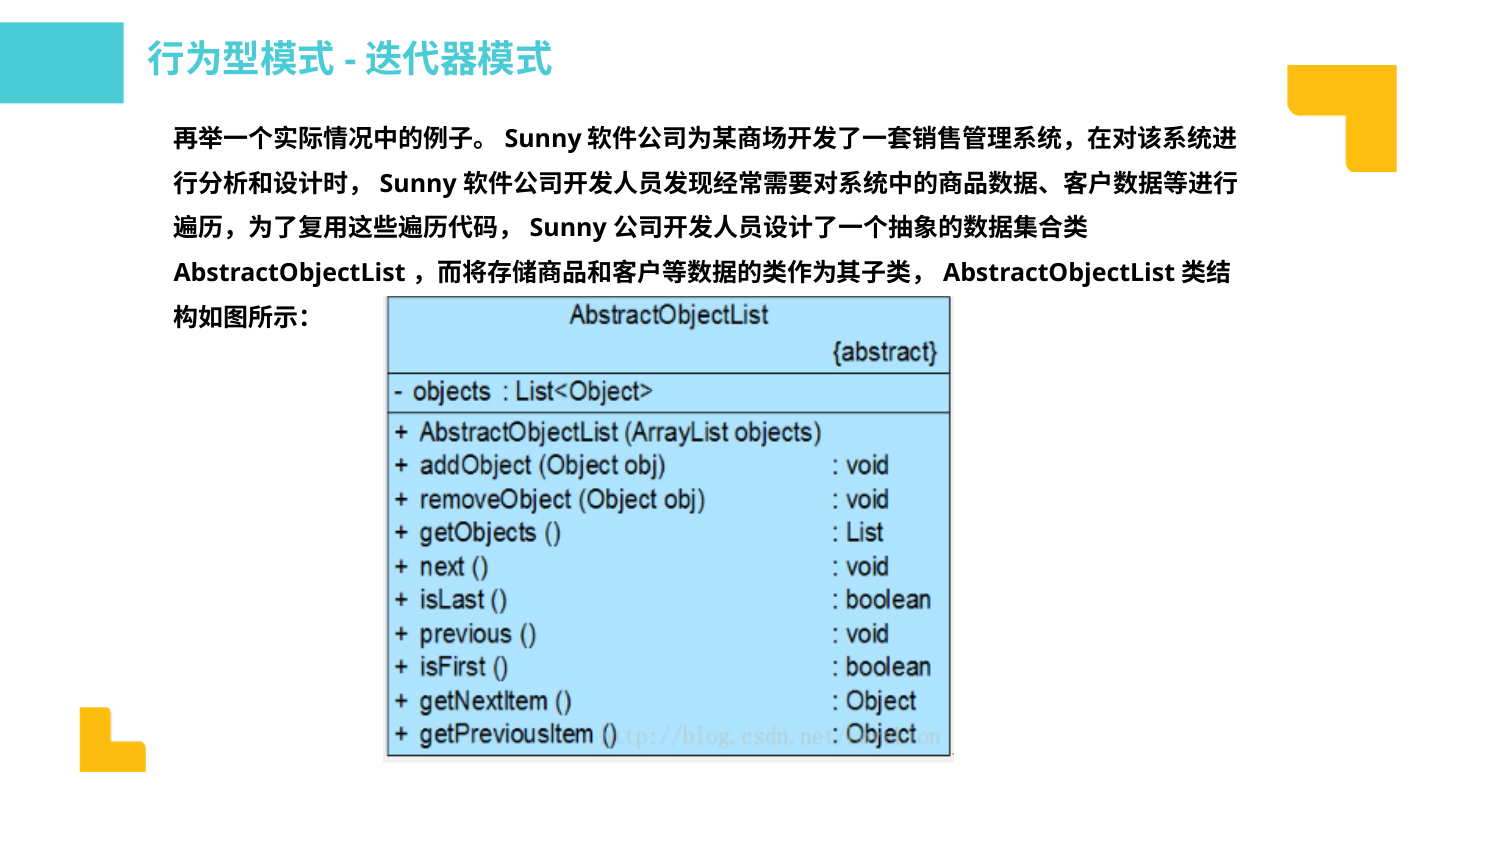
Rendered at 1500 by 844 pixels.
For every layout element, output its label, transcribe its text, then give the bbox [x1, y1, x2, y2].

picture [1287, 65, 1397, 172]
picture [383, 296, 954, 766]
text_box 再举一个实际情况中的例子。Sunny软件公司为某商场开发了一套销售管理系统，在对该系统进行分析和设计时，Sunny软件公司开发人员发现经常需要对系统中的商品数据、客户数据等进行遍历，为了复用这些遍历代码，Sunny公司开发人员设计了一个抽象的数据集合类AbstractObjectList，而将存储商品和客户等数据的类作为其子类，AbstractObjectList类结构如图所示： [158, 99, 1262, 184]
list 行为型模式-迭代器模式 [132, 35, 736, 105]
text_box [0, 22, 124, 104]
picture [80, 708, 145, 771]
